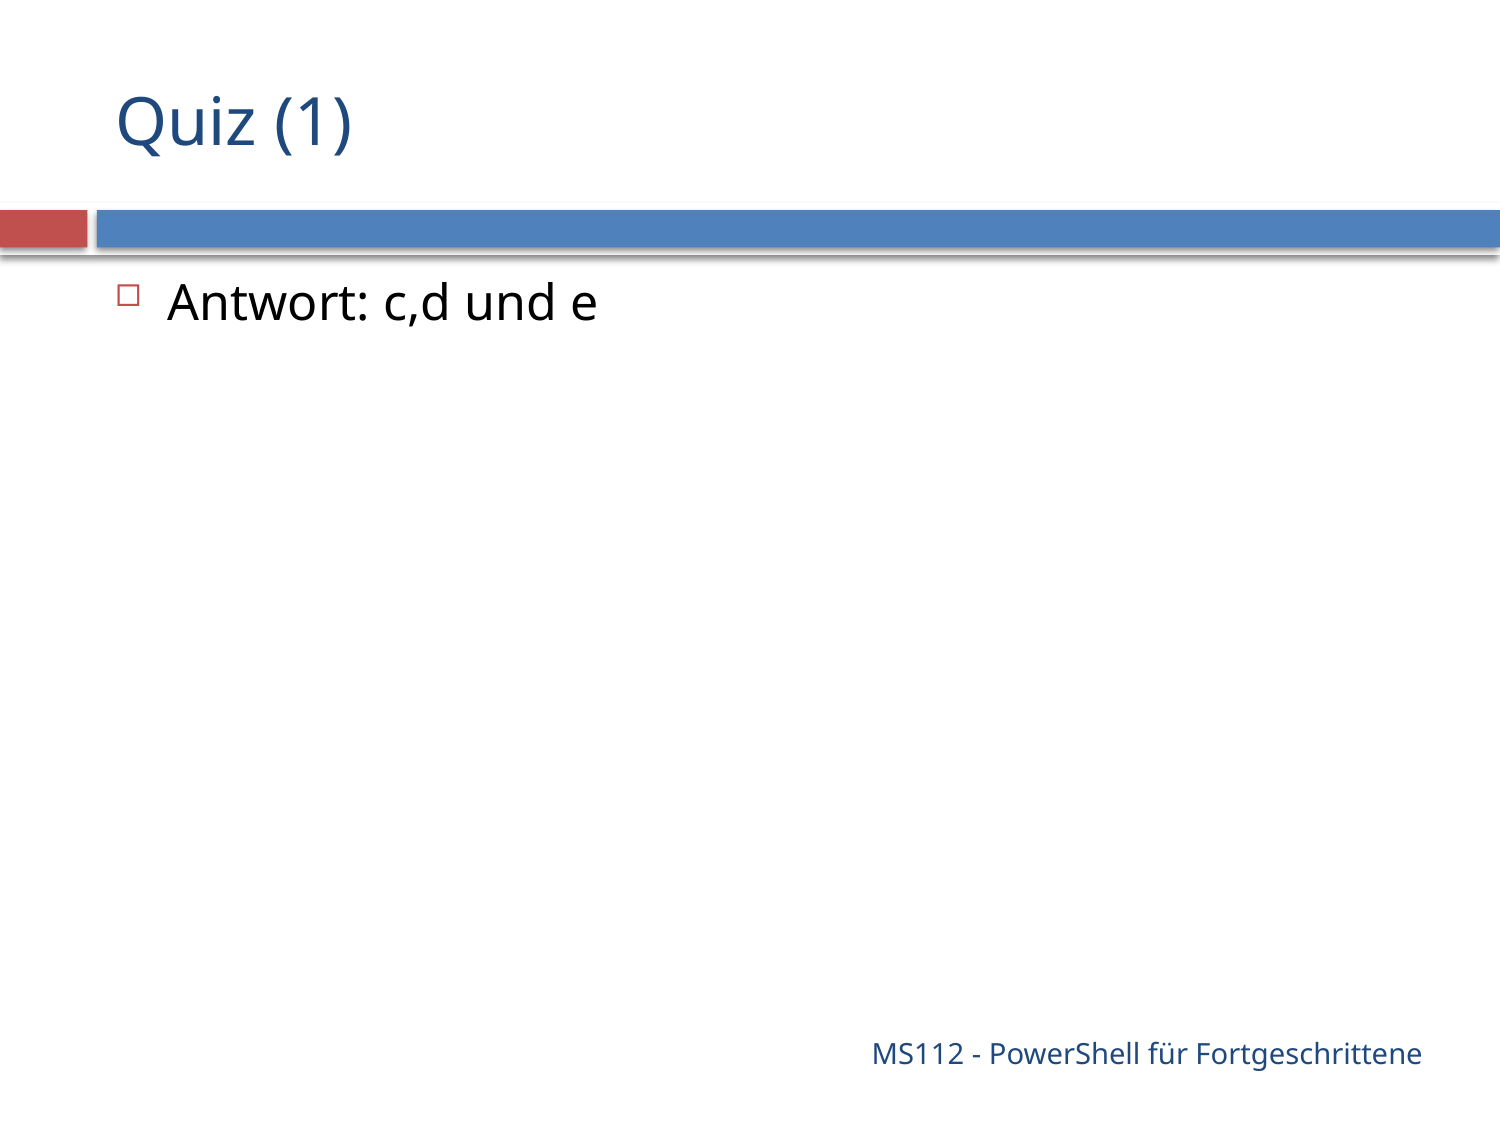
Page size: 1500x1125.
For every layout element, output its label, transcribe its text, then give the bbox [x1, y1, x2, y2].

title Quiz (1) [100, 37, 1438, 200]
list Antwort: c,d und e [100, 262, 1438, 1000]
footer MS112 - PowerShell für Fortgeschrittene [99, 1024, 1438, 1085]
